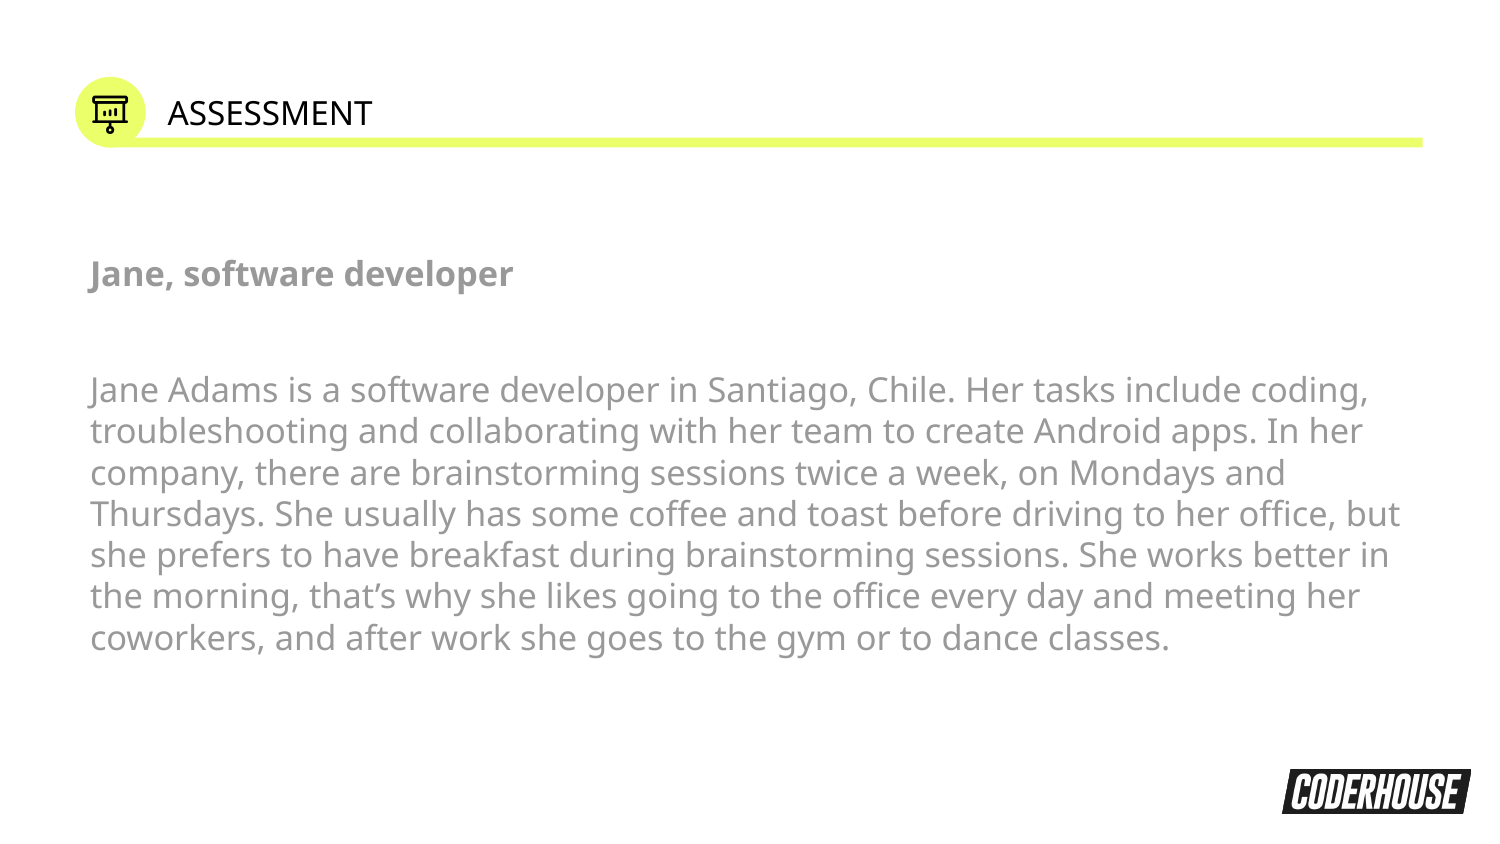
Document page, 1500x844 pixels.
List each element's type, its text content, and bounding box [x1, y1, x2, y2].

picture [1281, 769, 1471, 814]
text_box [150, 137, 1423, 148]
text_box Jane, software developer Jane Adams is a software developer in Santiago, Chile. Her tasks include coding, troubleshooting and collaborating with her team to create Android apps. In her company, there are brainstorming sessions twice a week, on Mondays and Thursdays. She usually has some coffee and toast before driving to her office, but she prefers to have breakfast during brainstorming sessions. She works better in the morning, that’s why she likes going to the office every day and meeting her coworkers, and after work she goes to the gym or to dance classes. [74, 237, 1423, 730]
text_box ASSESSMENT [152, 76, 678, 147]
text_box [74, 76, 146, 148]
